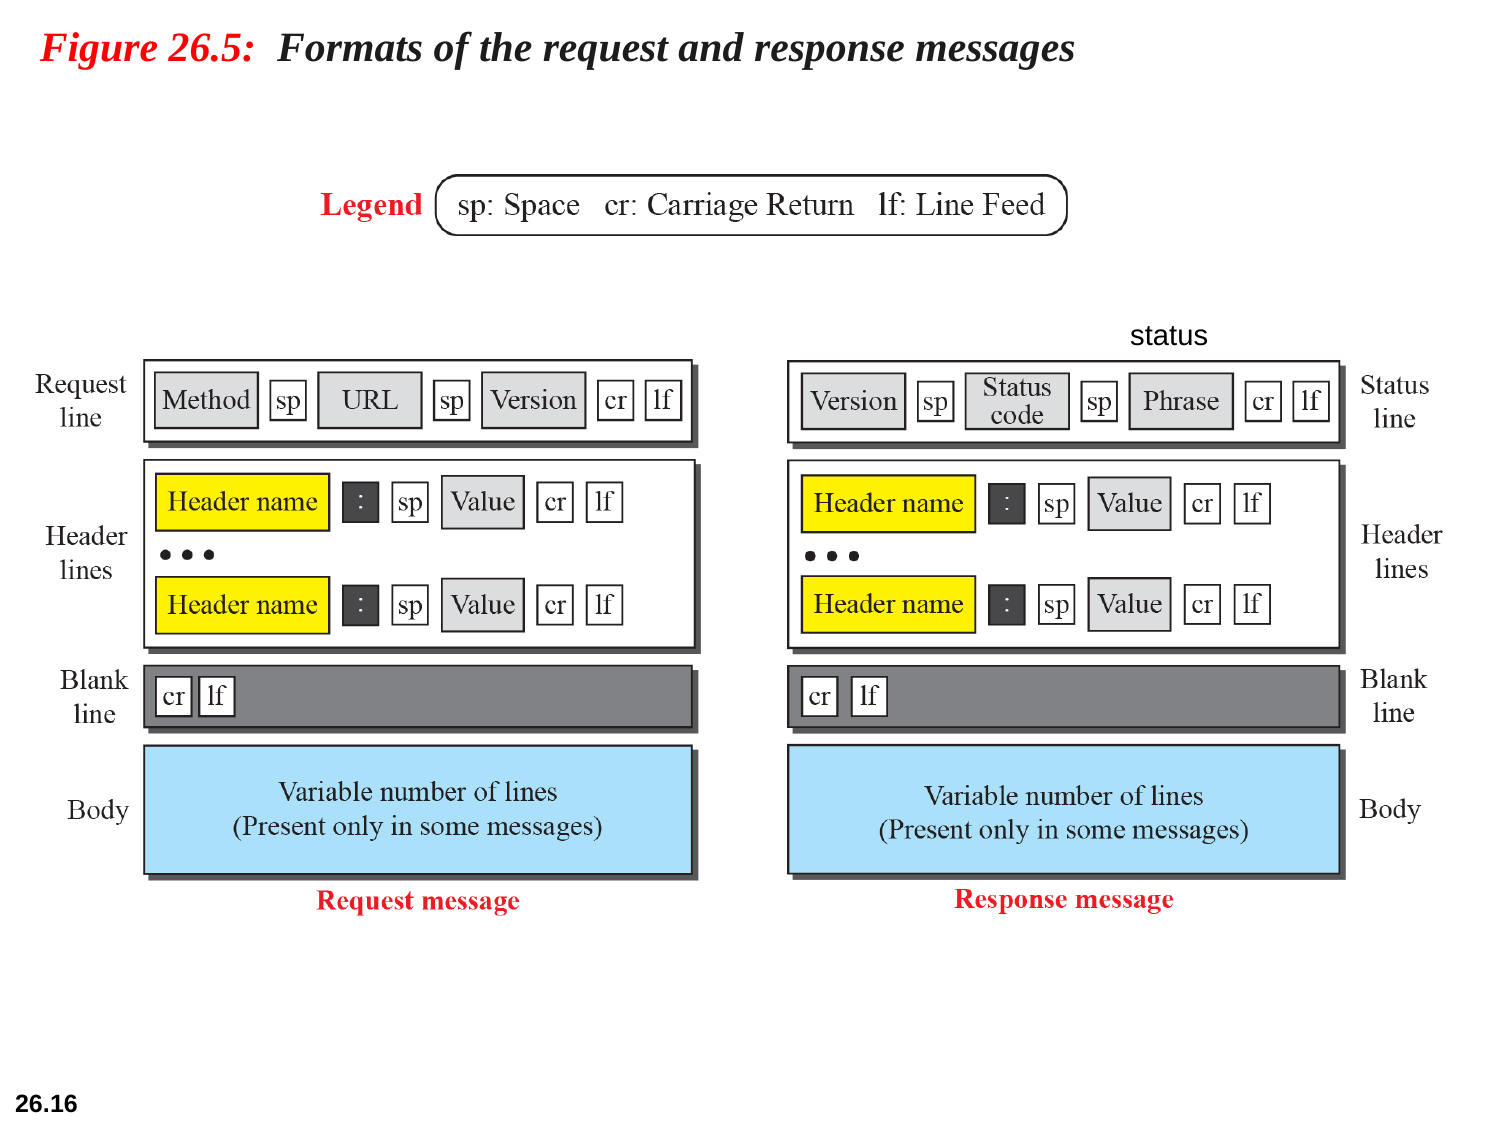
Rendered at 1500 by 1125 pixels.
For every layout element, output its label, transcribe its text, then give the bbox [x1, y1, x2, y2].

text_box status [1115, 308, 1224, 358]
text_box Figure 26.5: Formats of the request and response messages [24, 12, 1363, 78]
picture [35, 359, 702, 918]
picture [320, 174, 1068, 237]
text_box 26.16 [0, 1049, 313, 1125]
picture [787, 359, 1443, 917]
